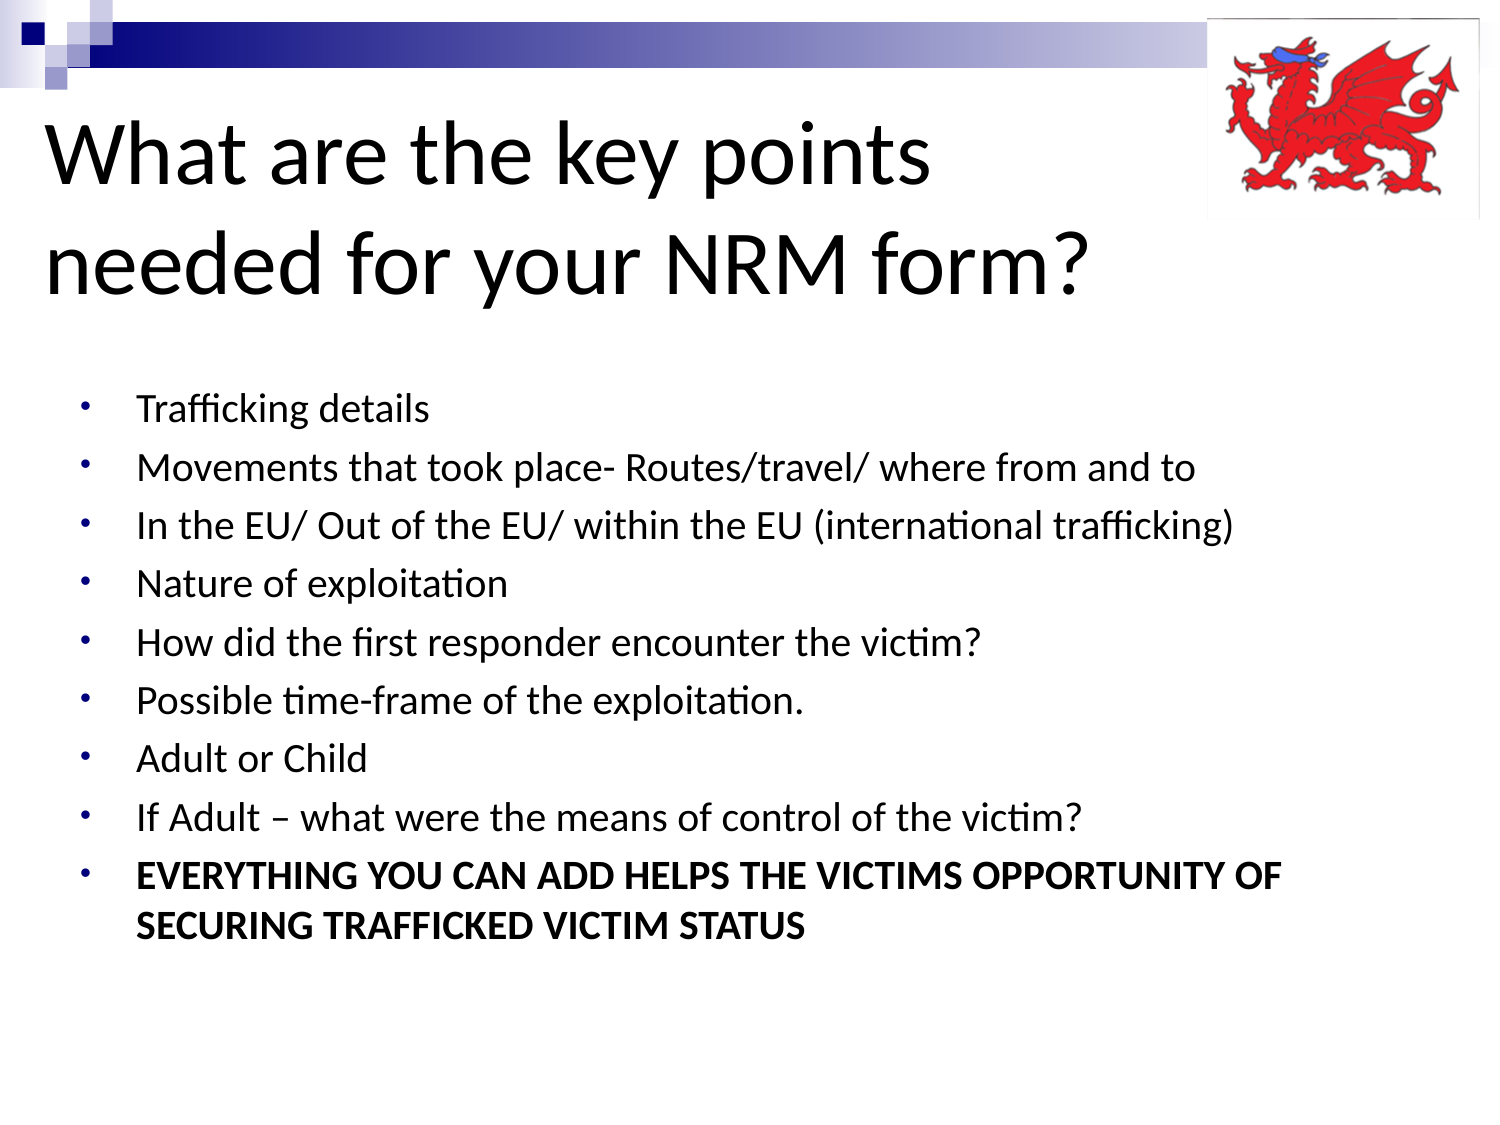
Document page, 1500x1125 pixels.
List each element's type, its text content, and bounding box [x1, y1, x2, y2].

picture [1204, 18, 1483, 246]
list Trafficking details Movements that took place- Routes/travel/ where from and to In the EU/ Out of the EU/ within the EU (international trafficking) Nature of exploitation How did the first responder encounter the victim? Possible time-frame of the exploitation. Adult or Child If Adult – what were the means of control of the victim? EVERYTHING YOU CAN ADD HELPS THE VICTIMS OPPORTUNITY OF SECURING TRAFFICKED VICTIM STATUS [64, 373, 1415, 1096]
title What are the key points needed for your NRM form? [29, 90, 1223, 315]
